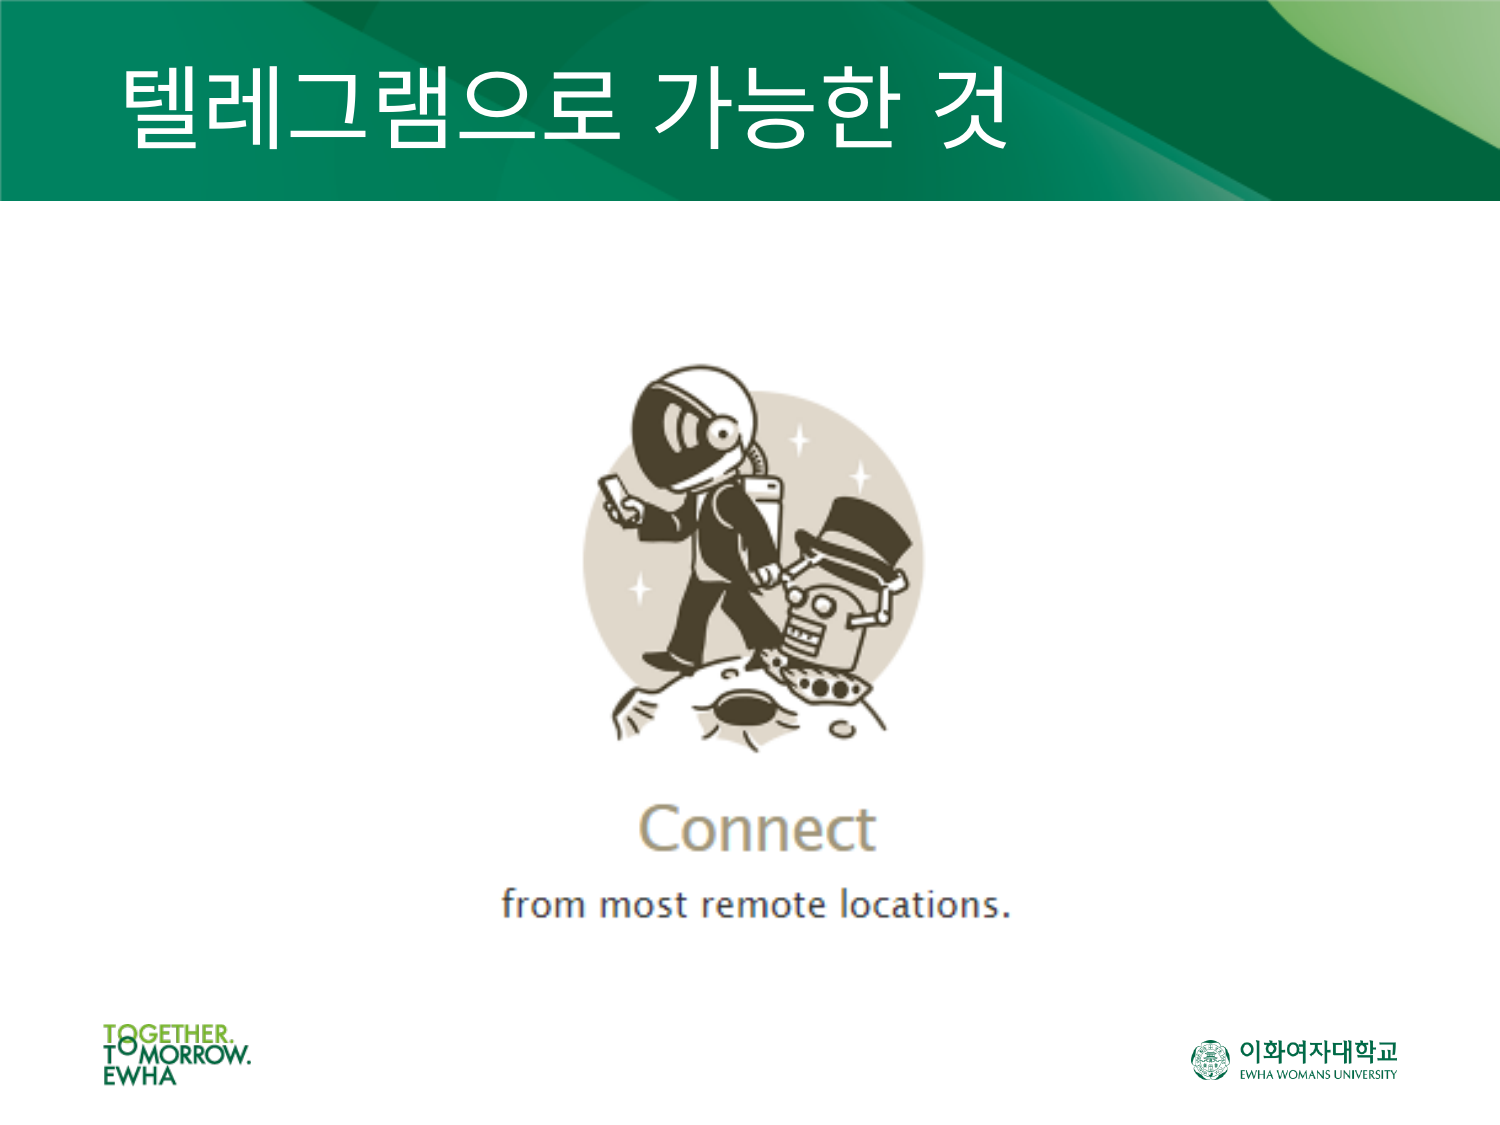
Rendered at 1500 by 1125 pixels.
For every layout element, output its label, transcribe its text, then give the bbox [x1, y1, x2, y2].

picture [451, 350, 1049, 960]
picture [0, 0, 1500, 201]
picture [1191, 1040, 1397, 1080]
title 텔레그램으로 가능한 것 [103, 4, 1397, 222]
picture [103, 1024, 251, 1087]
